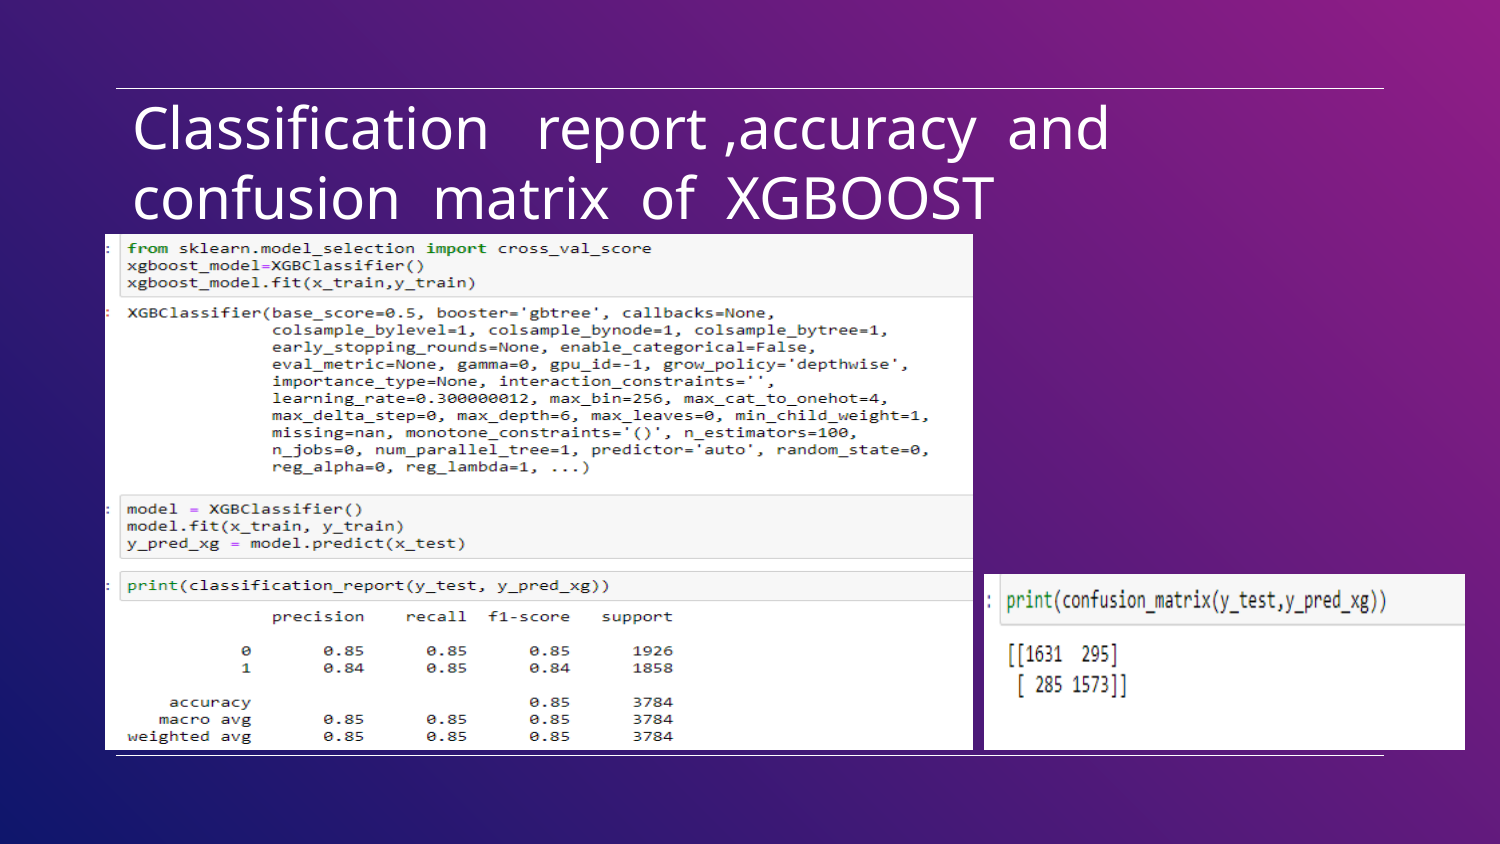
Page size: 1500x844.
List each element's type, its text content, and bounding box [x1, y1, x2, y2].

picture [105, 234, 973, 751]
title Classification report ,accuracy and confusion matrix of XGBOOST [117, 105, 1383, 247]
picture [984, 573, 1466, 751]
